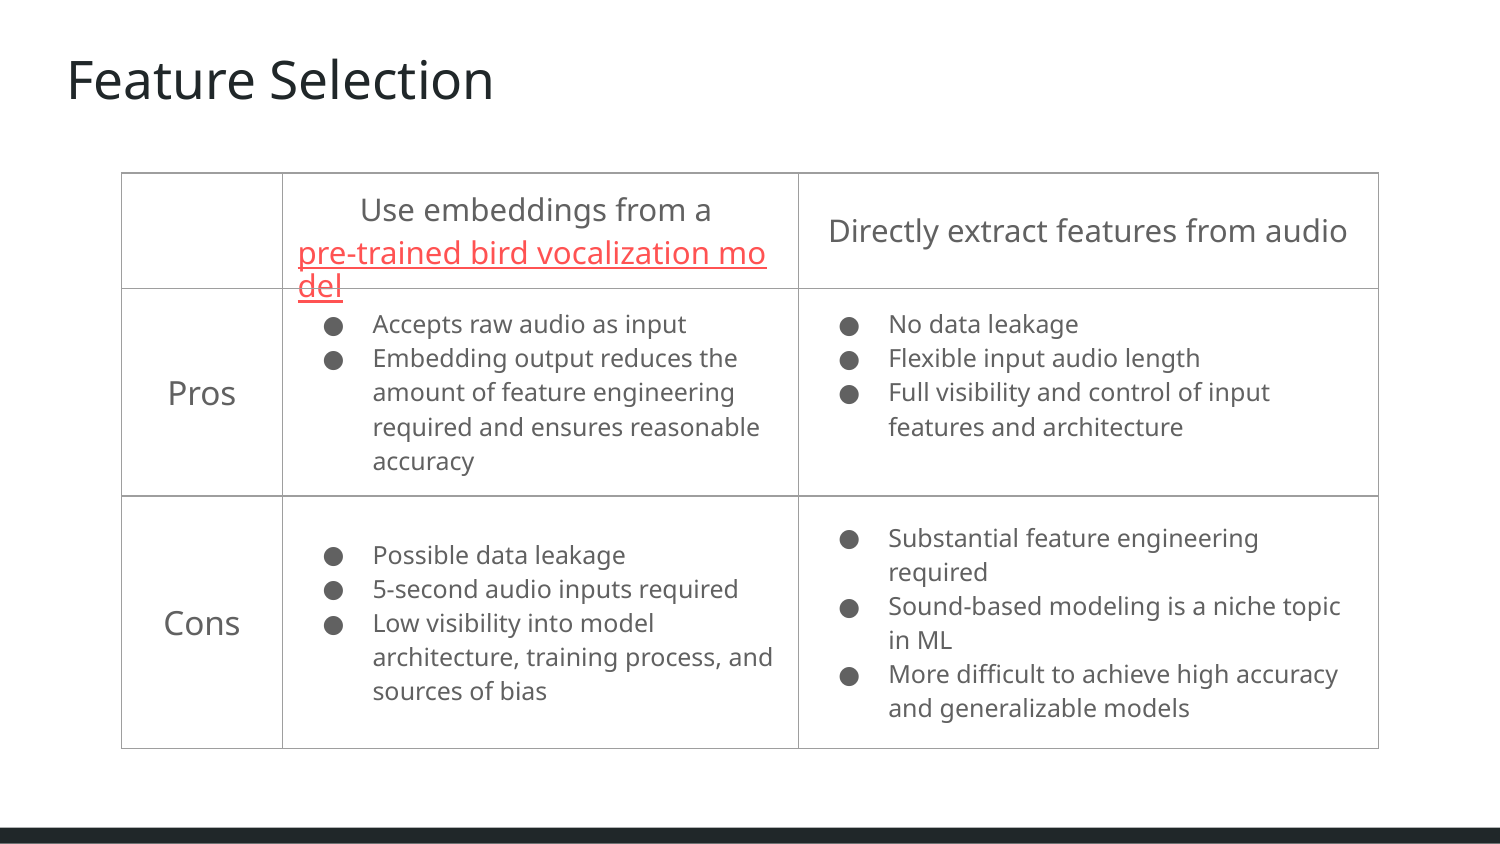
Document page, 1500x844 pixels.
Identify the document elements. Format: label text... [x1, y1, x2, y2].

table_cell Cons [122, 497, 282, 748]
table_header [122, 174, 282, 288]
table_header Directly extract features from audio [799, 174, 1378, 288]
table_header Use embeddings from a pre-trained bird vocalization model [283, 174, 798, 288]
table_cell Substantial feature engineering required Sound-based modeling is a niche topic in ML More difficult to achieve high accuracy and generalizable models [799, 497, 1378, 748]
title Feature Selection [51, 31, 1449, 126]
table_cell Possible data leakage 5-second audio inputs required Low visibility into model architecture, training process, and sources of bias [283, 497, 798, 748]
table_cell No data leakage Flexible input audio length Full visibility and control of input features and architecture [799, 289, 1378, 495]
table_cell Accepts raw audio as input Embedding output reduces the amount of feature engineering required and ensures reasonable accuracy [283, 289, 798, 495]
table_cell Pros [122, 289, 282, 495]
